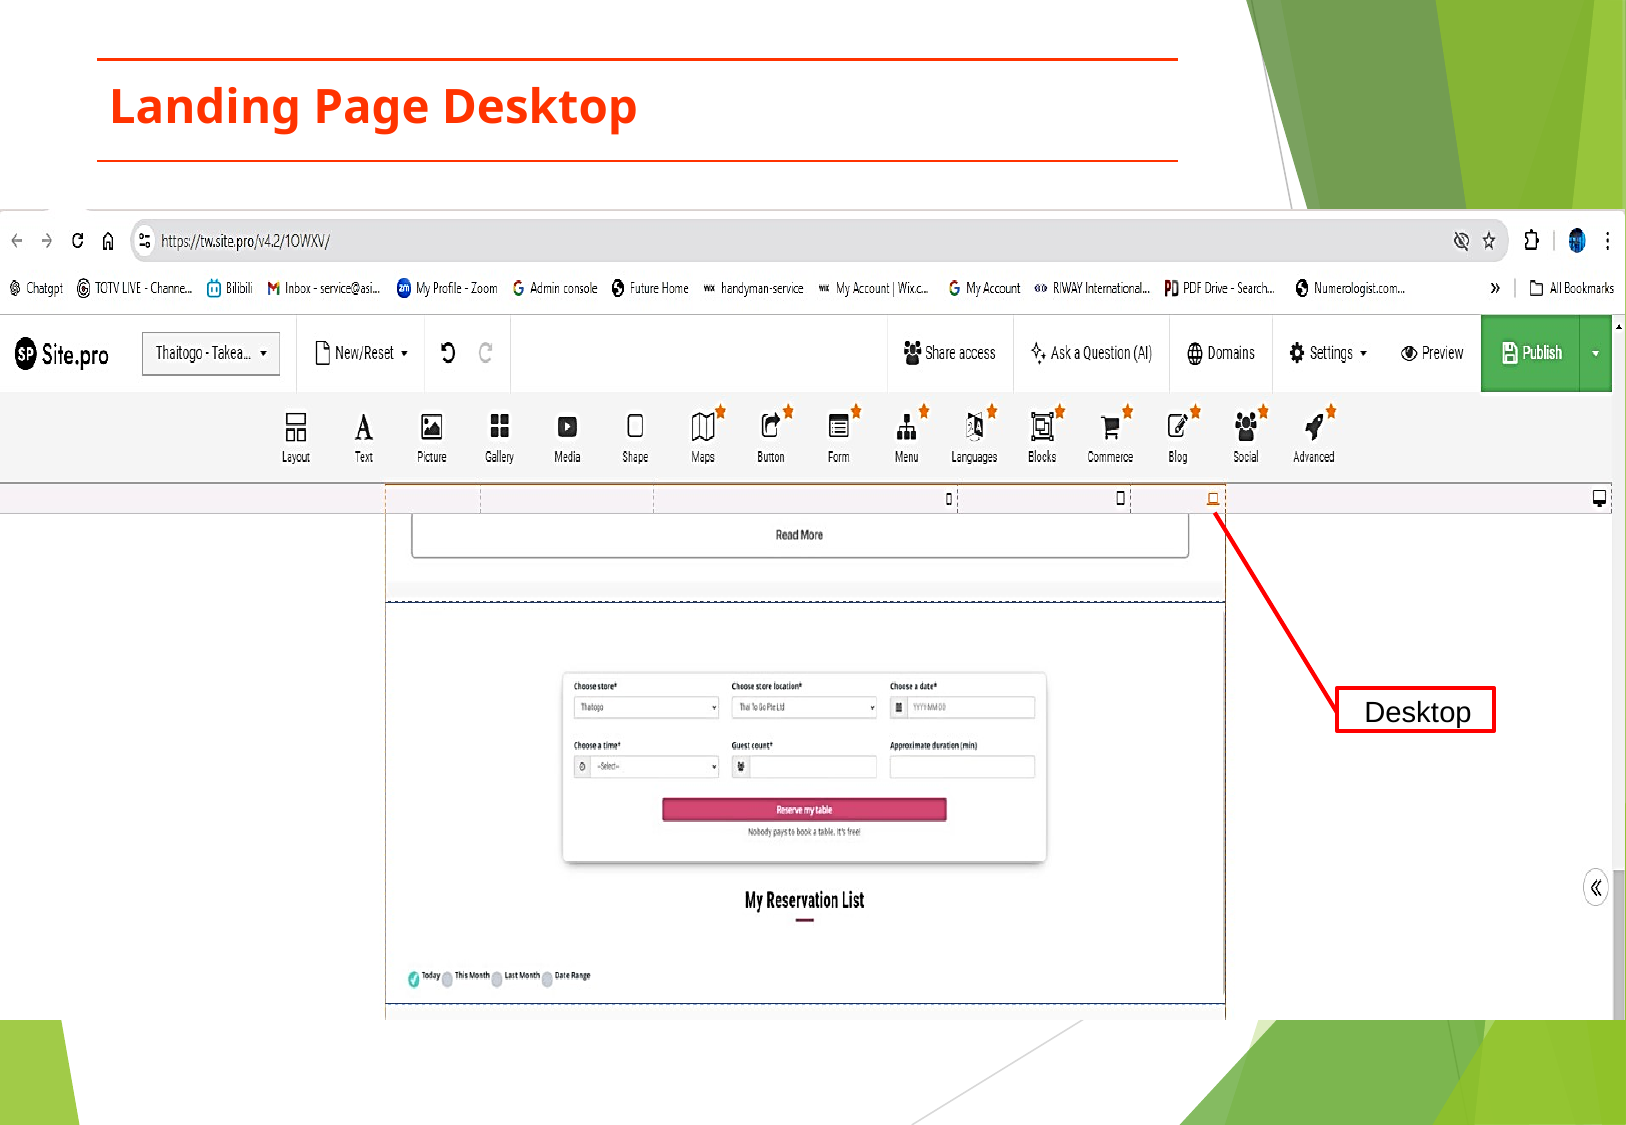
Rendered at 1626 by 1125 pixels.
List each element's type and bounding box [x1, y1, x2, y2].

picture [0, 209, 1625, 1020]
text_box [96, 59, 1283, 162]
